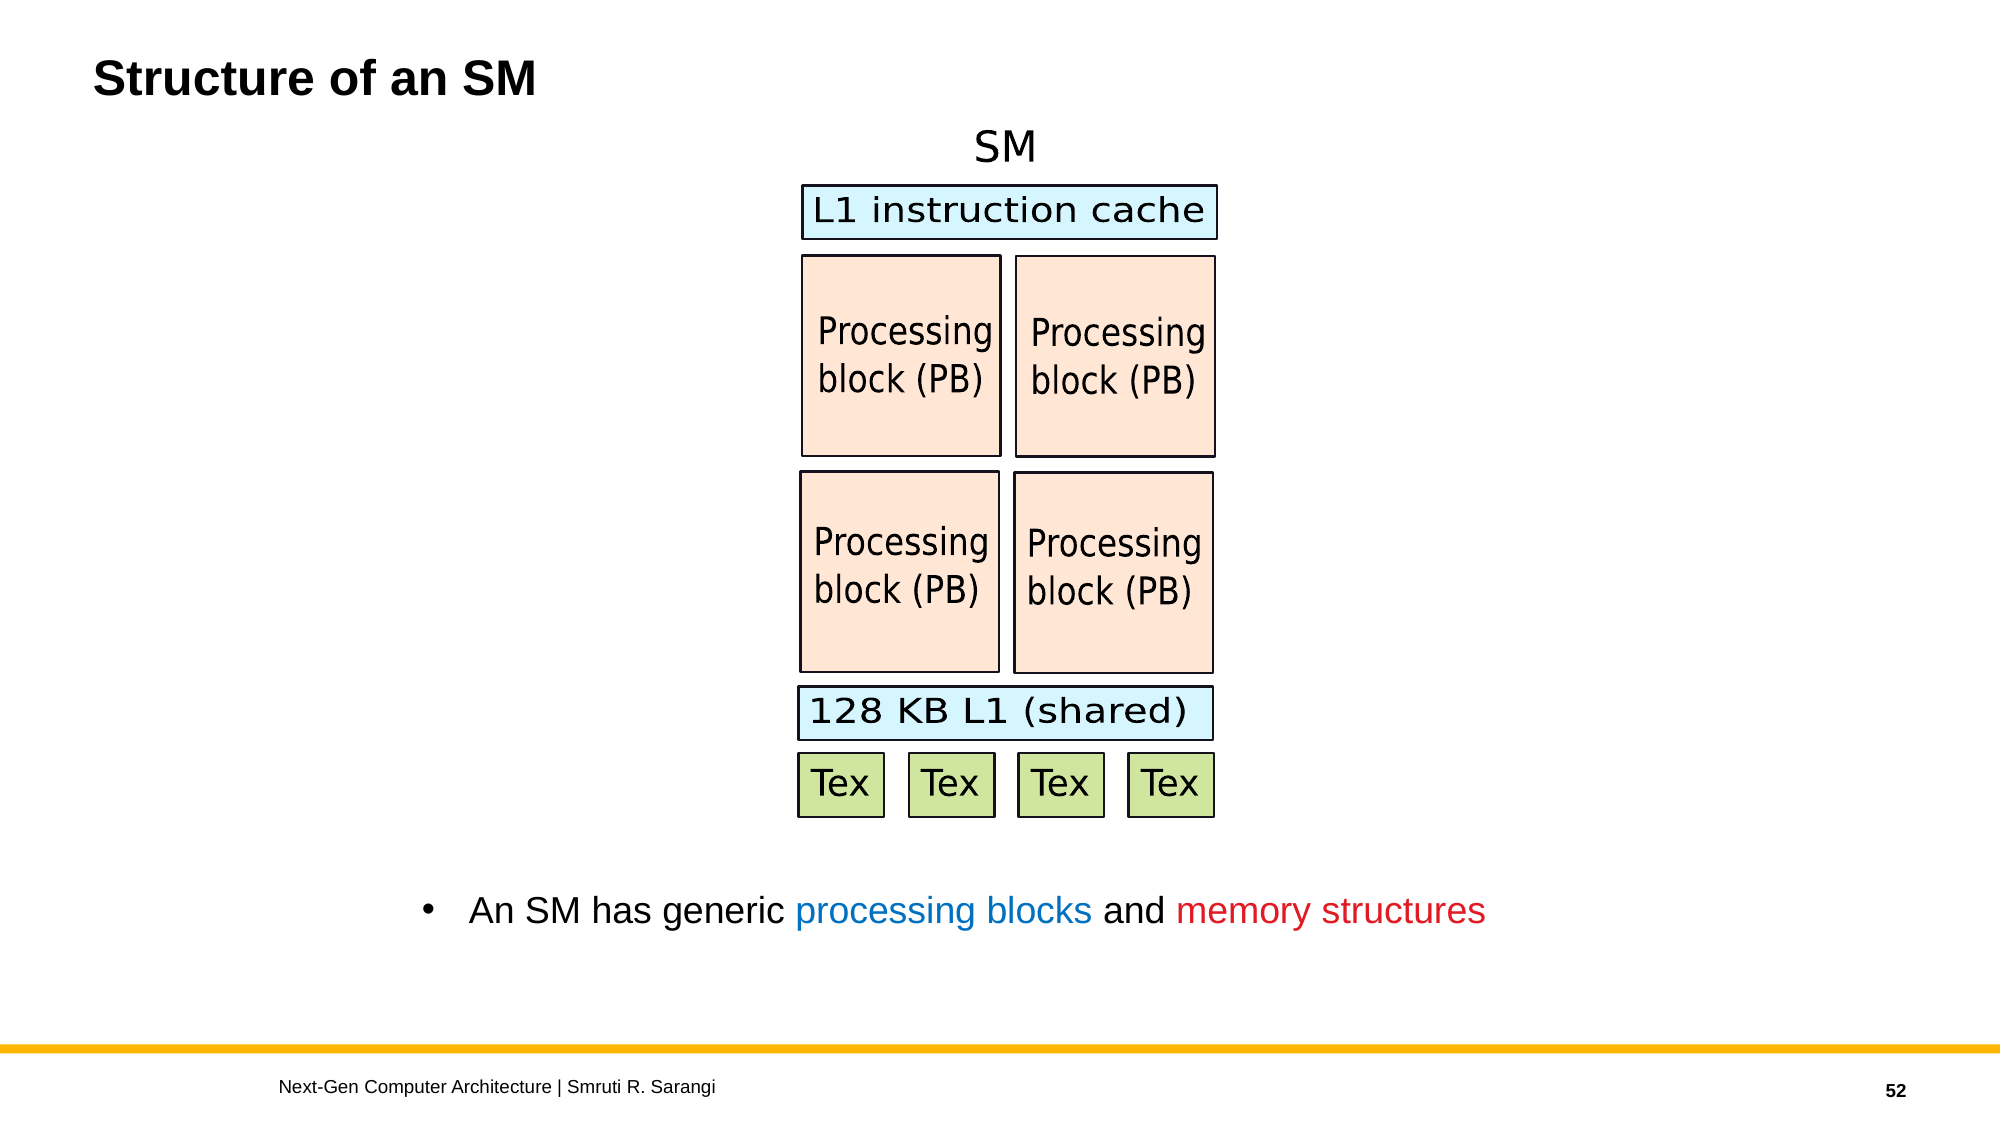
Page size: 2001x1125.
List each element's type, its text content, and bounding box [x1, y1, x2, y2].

text_box An SM has generic processing blocks and memory structures [407, 878, 1512, 939]
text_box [797, 129, 1227, 827]
title Structure of an SM [78, 45, 1578, 180]
footer Next-Gen Computer Architecture | Smruti R. Sarangi [263, 1067, 1464, 1105]
slide_number 52 [1711, 1071, 1922, 1109]
